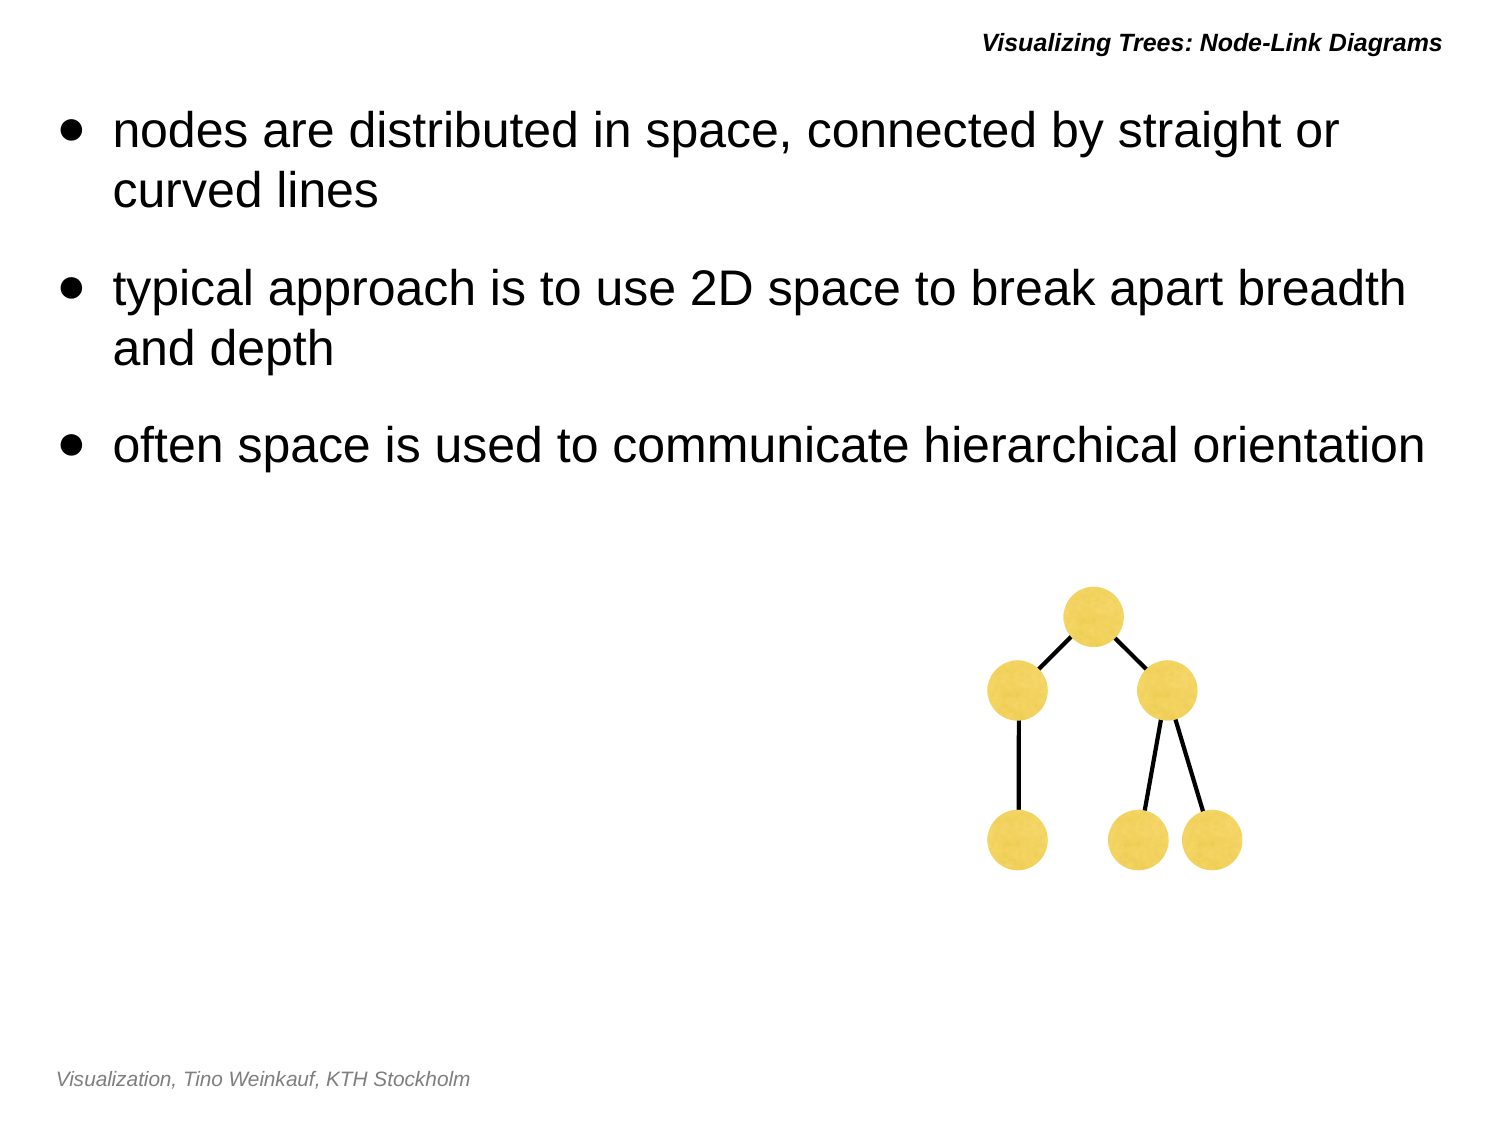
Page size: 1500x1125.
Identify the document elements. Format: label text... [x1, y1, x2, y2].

list nodes are distributed in space, connected by straight or curved lines typical approach is to use 2D space to break apart breadth and depth often space is used to communicate hierarchical orientation [40, 89, 1460, 1036]
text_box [987, 586, 1243, 871]
title Visualizing Trees: Node-Link Diagrams [237, 18, 1460, 67]
